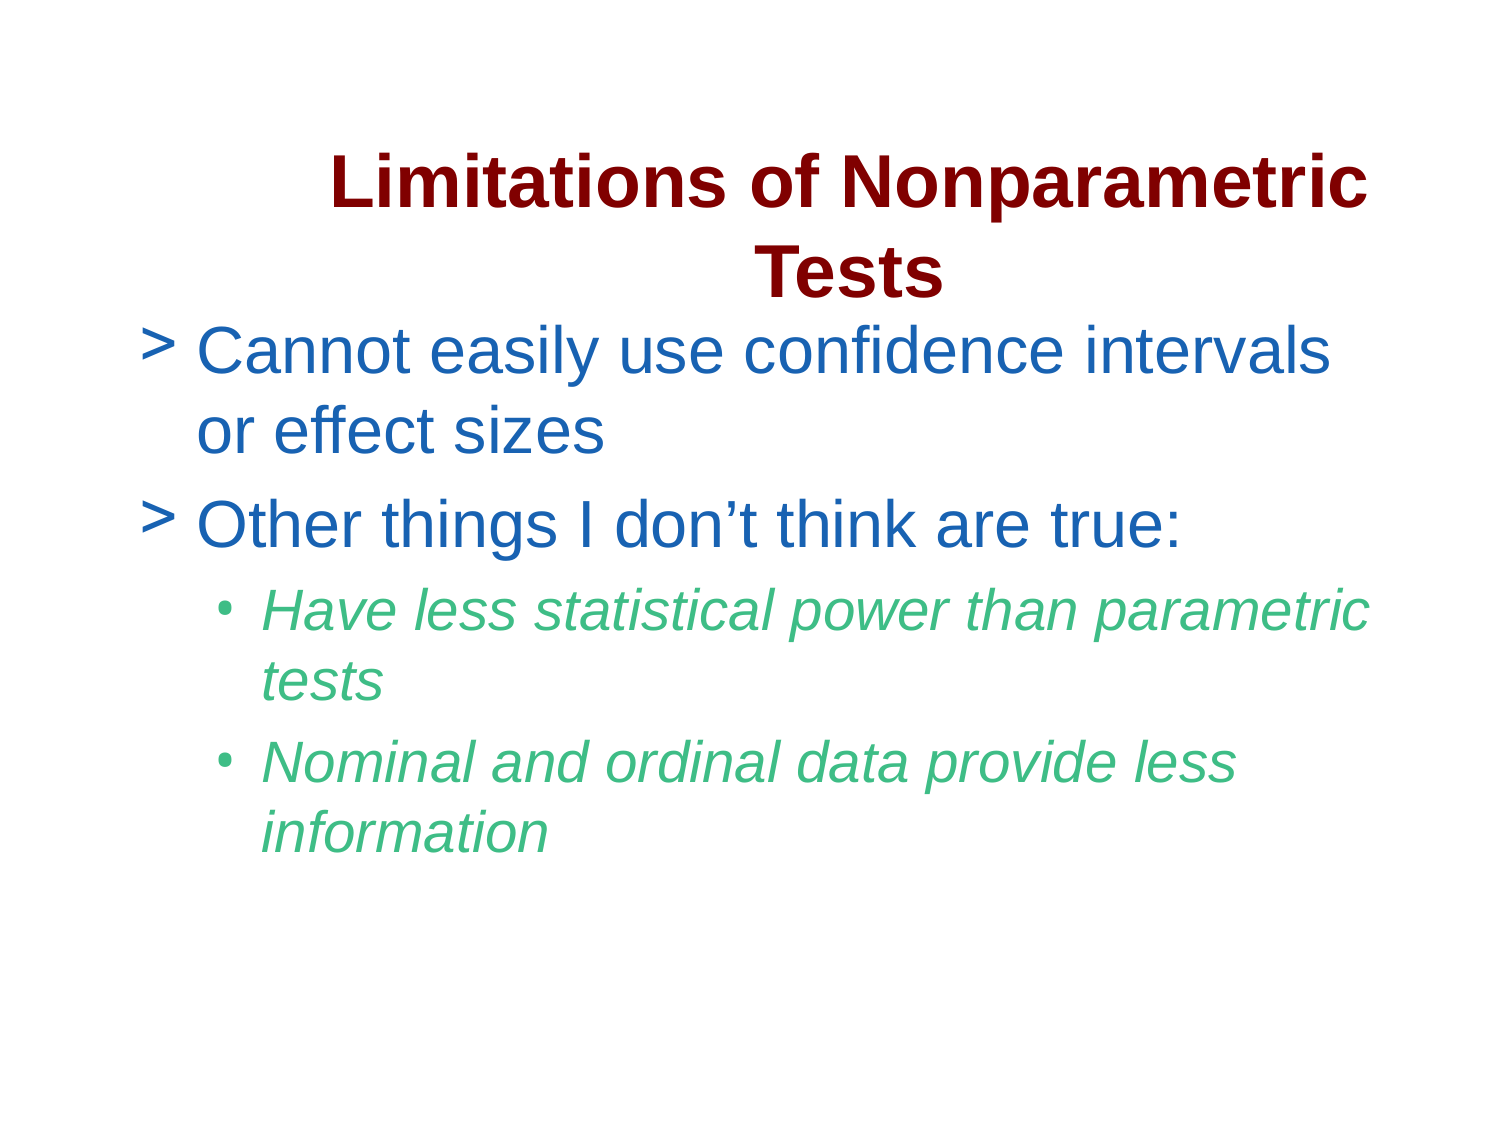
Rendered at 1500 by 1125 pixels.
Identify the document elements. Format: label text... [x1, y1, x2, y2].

title Limitations of Nonparametric Tests [249, 125, 1450, 213]
list Cannot easily use confidence intervals or effect sizes Other things I don’t think are true: Have less statistical power than parametric tests Nominal and ordinal data provide less information [125, 299, 1400, 975]
